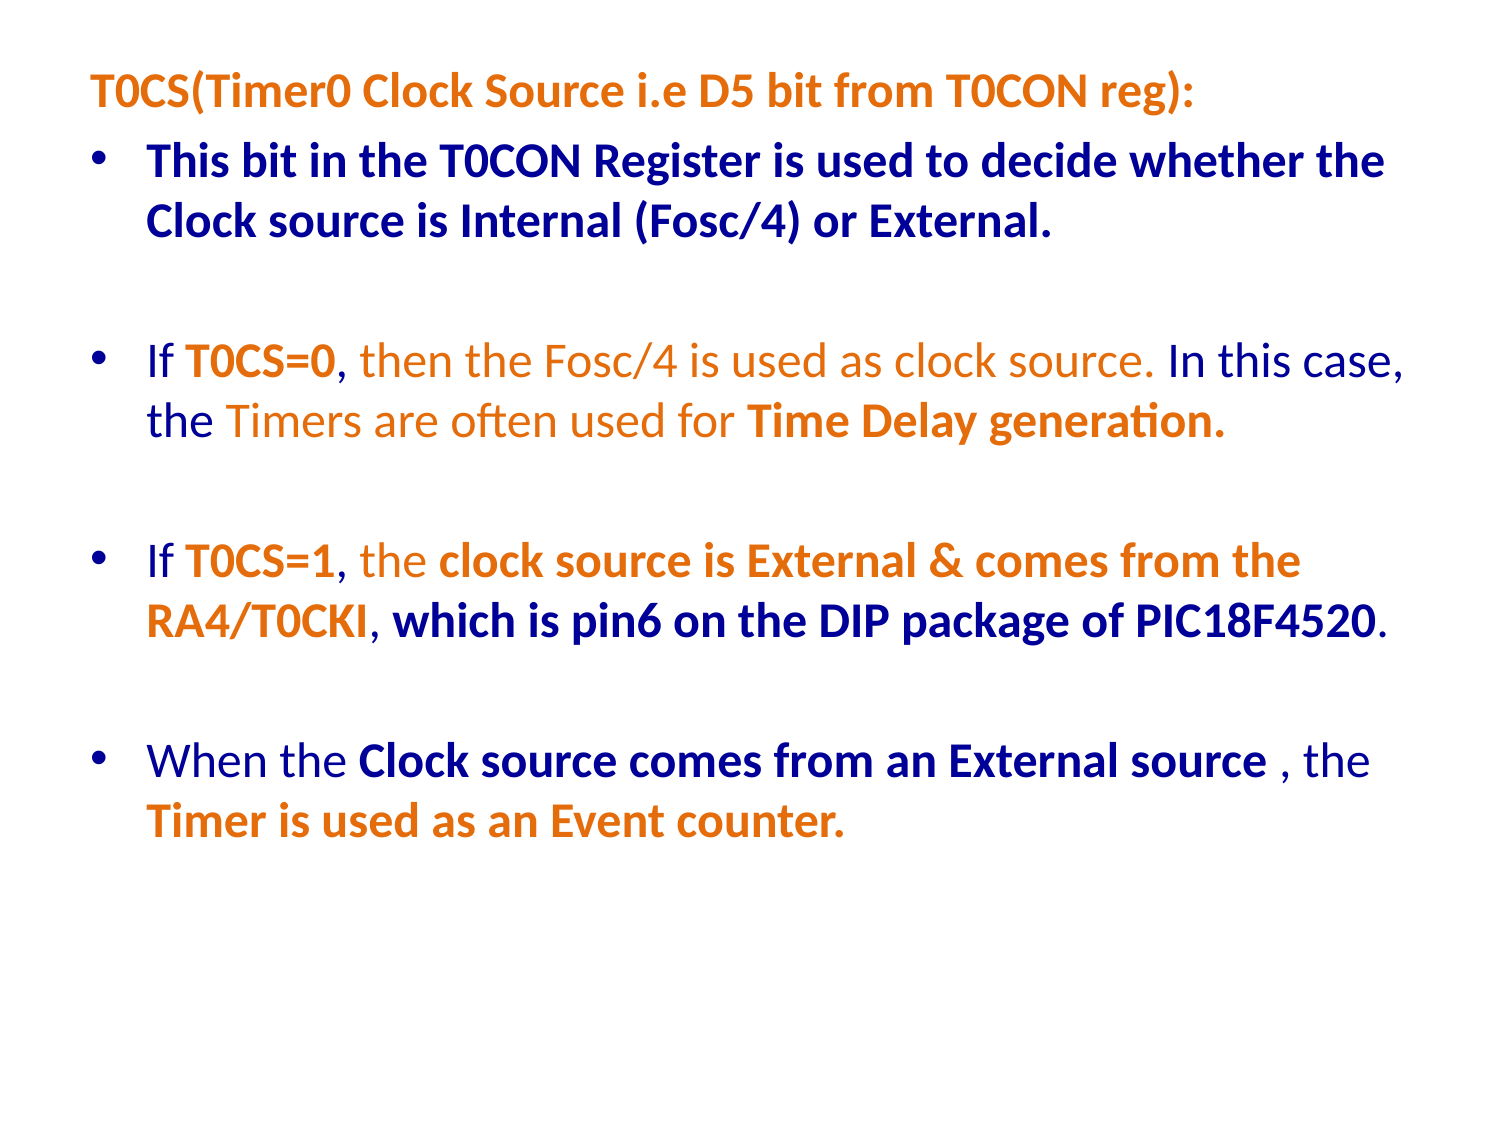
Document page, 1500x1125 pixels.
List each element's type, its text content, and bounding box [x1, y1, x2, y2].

list T0CS(Timer0 Clock Source i.e D5 bit from T0CON reg): This bit in the T0CON Register is used to decide whether the Clock source is Internal (Fosc/4) or External. If T0CS=0, then the Fosc/4 is used as clock source. In this case, the Timers are often used for Time Delay generation. If T0CS=1, the clock source is External & comes from the RA4/T0CKI, which is pin6 on the DIP package of PIC18F4520. When the Clock source comes from an External source , the Timer is used as an Event counter. [75, 50, 1425, 1005]
